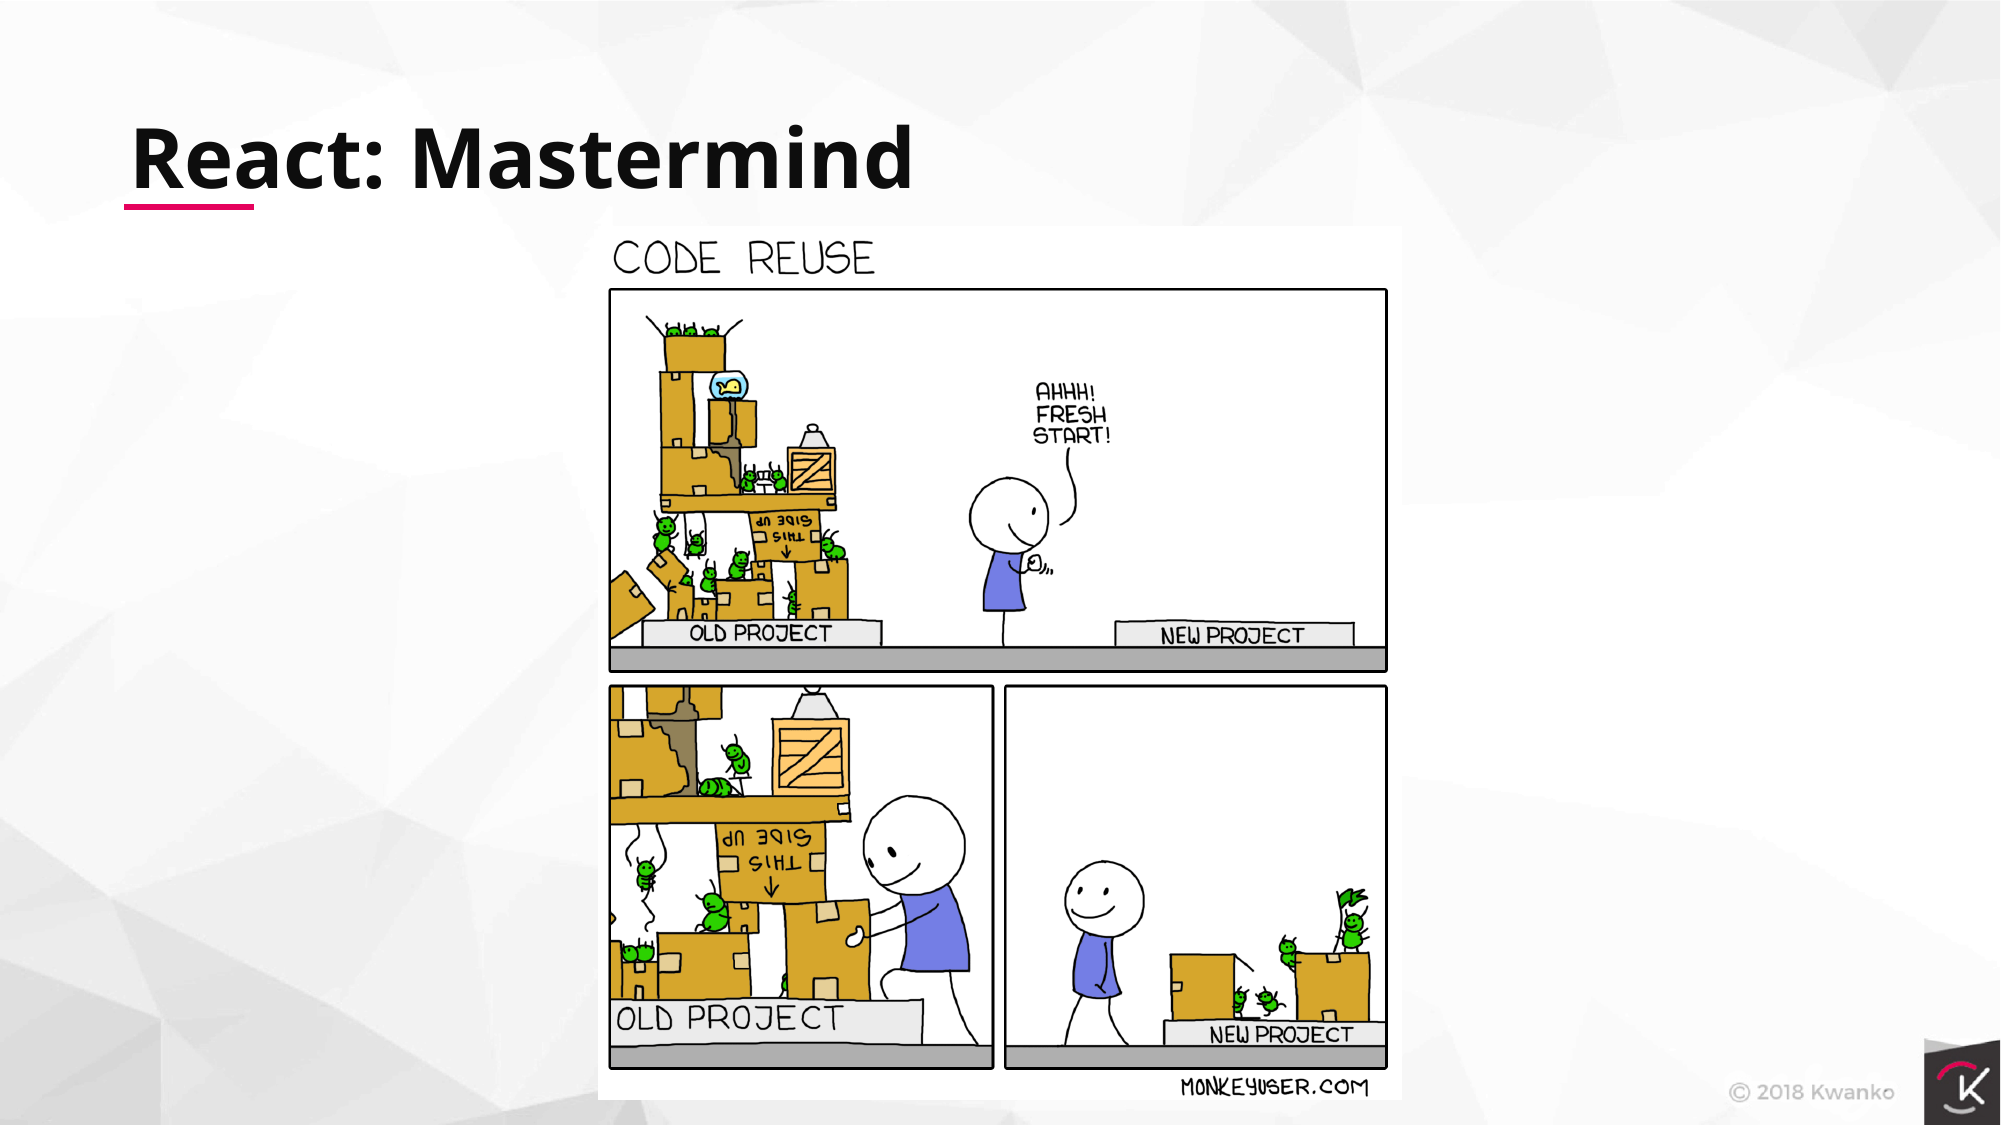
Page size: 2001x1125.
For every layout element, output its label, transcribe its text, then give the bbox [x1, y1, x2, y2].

picture [0, 0, 2001, 1125]
text_box React: Mastermind [114, 97, 1557, 202]
